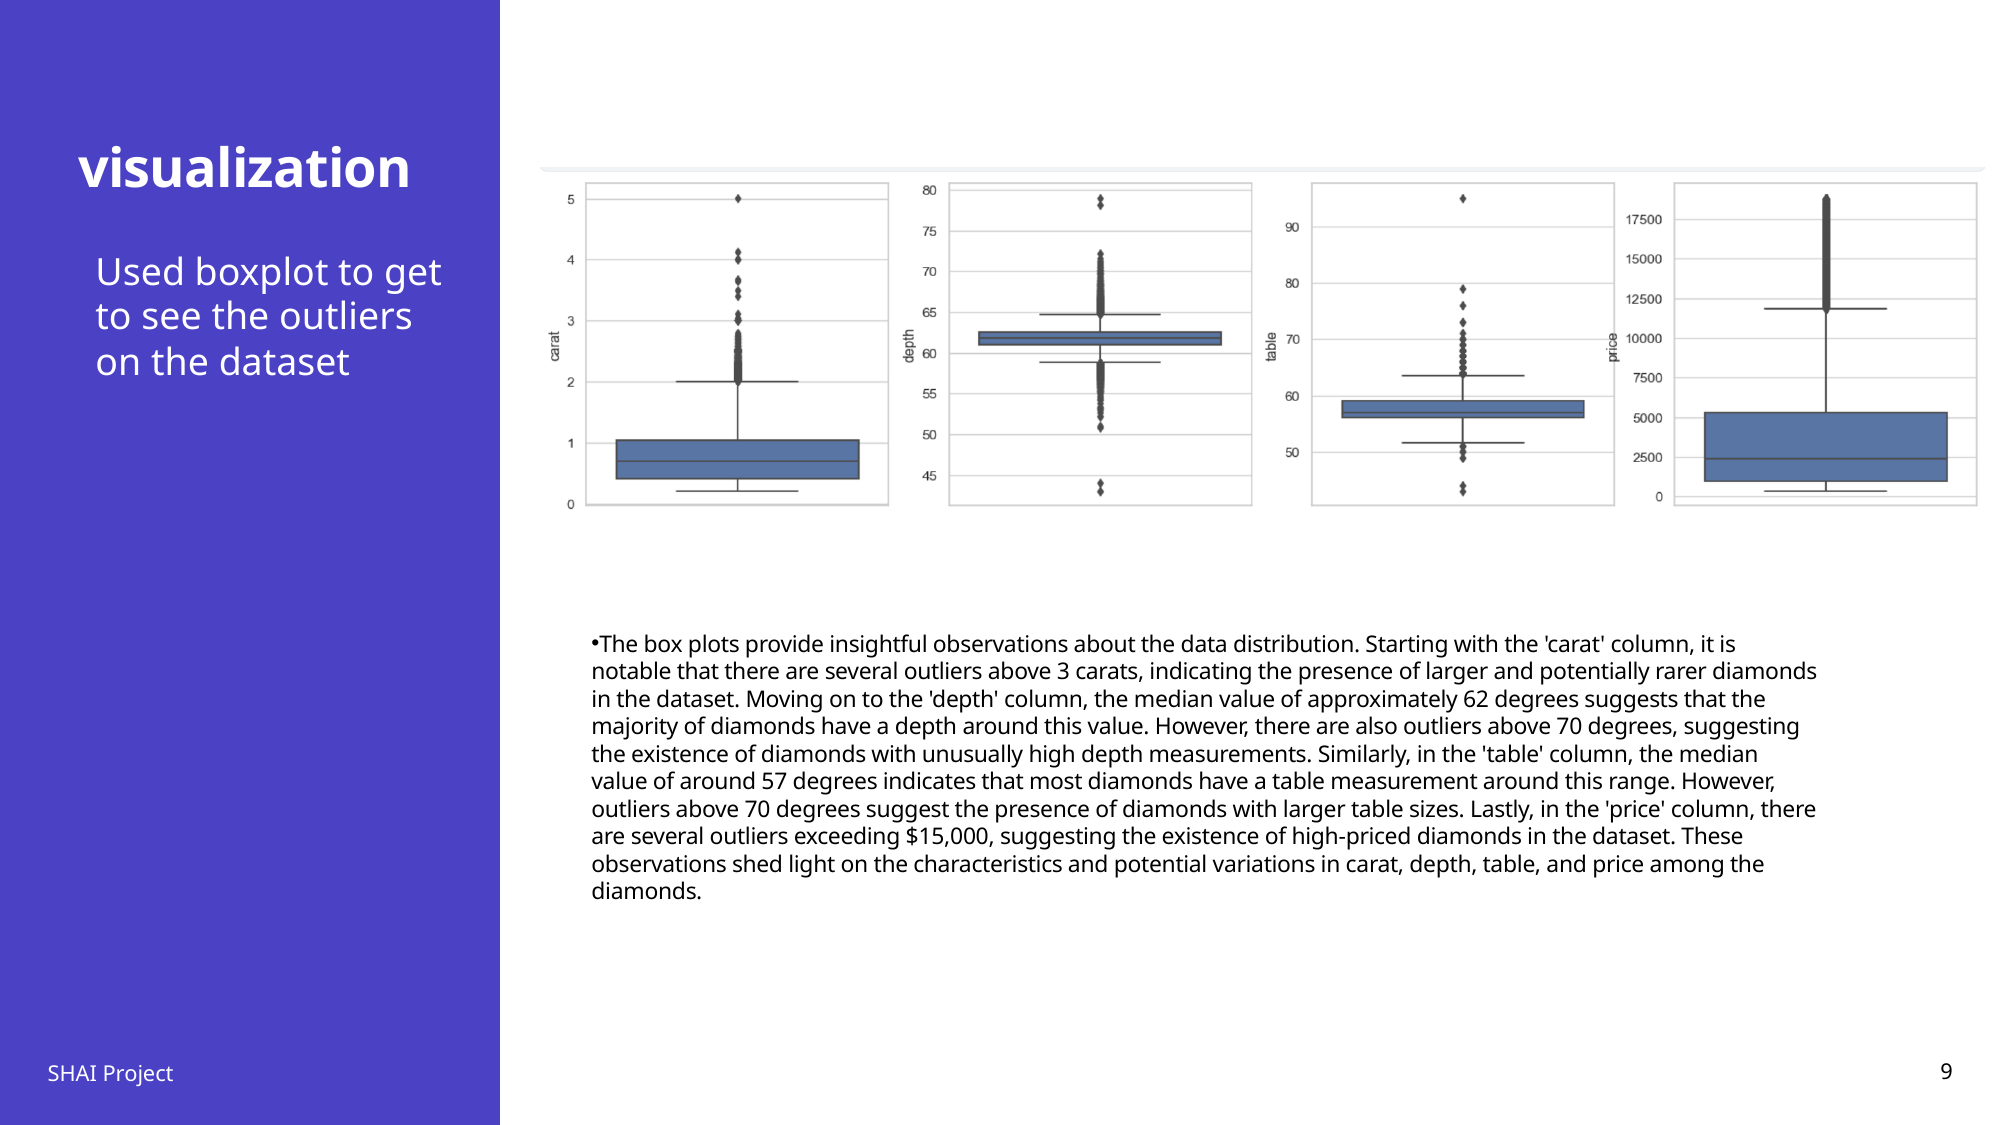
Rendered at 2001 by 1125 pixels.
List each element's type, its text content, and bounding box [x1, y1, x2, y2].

footer SHAI Project [32, 1042, 490, 1103]
list The box plots provide insightful observations about the data distribution. Starting with the 'carat' column, it is notable that there are several outliers above 3 carats, indicating the presence of larger and potentially rarer diamonds in the dataset. Moving on to the 'depth' column, the median value of approximately 62 degrees suggests that the majority of diamonds have a depth around this value. However, there are also outliers above 70 degrees, suggesting the existence of diamonds with unusually high depth measurements. Similarly, in the 'table' column, the median value of around 57 degrees indicates that most diamonds have a table measurement around this range. However, outliers above 70 degrees suggest the presence of diamonds with larger table sizes. Lastly, in the 'price' column, there are several outliers exceeding $15,000, suggesting the existence of high-priced diamonds in the dataset. These observations shed light on the characteristics and potential variations in carat, depth, table, and price among the diamonds. [576, 621, 1835, 984]
text_box Used boxplot to get to see the outliers on the dataset [80, 240, 480, 390]
text_box [501, 0, 2000, 1125]
picture [539, 167, 2000, 563]
title visualization [63, 133, 432, 744]
slide_number 9 [1864, 1042, 1968, 1103]
text_box [0, 0, 501, 1125]
